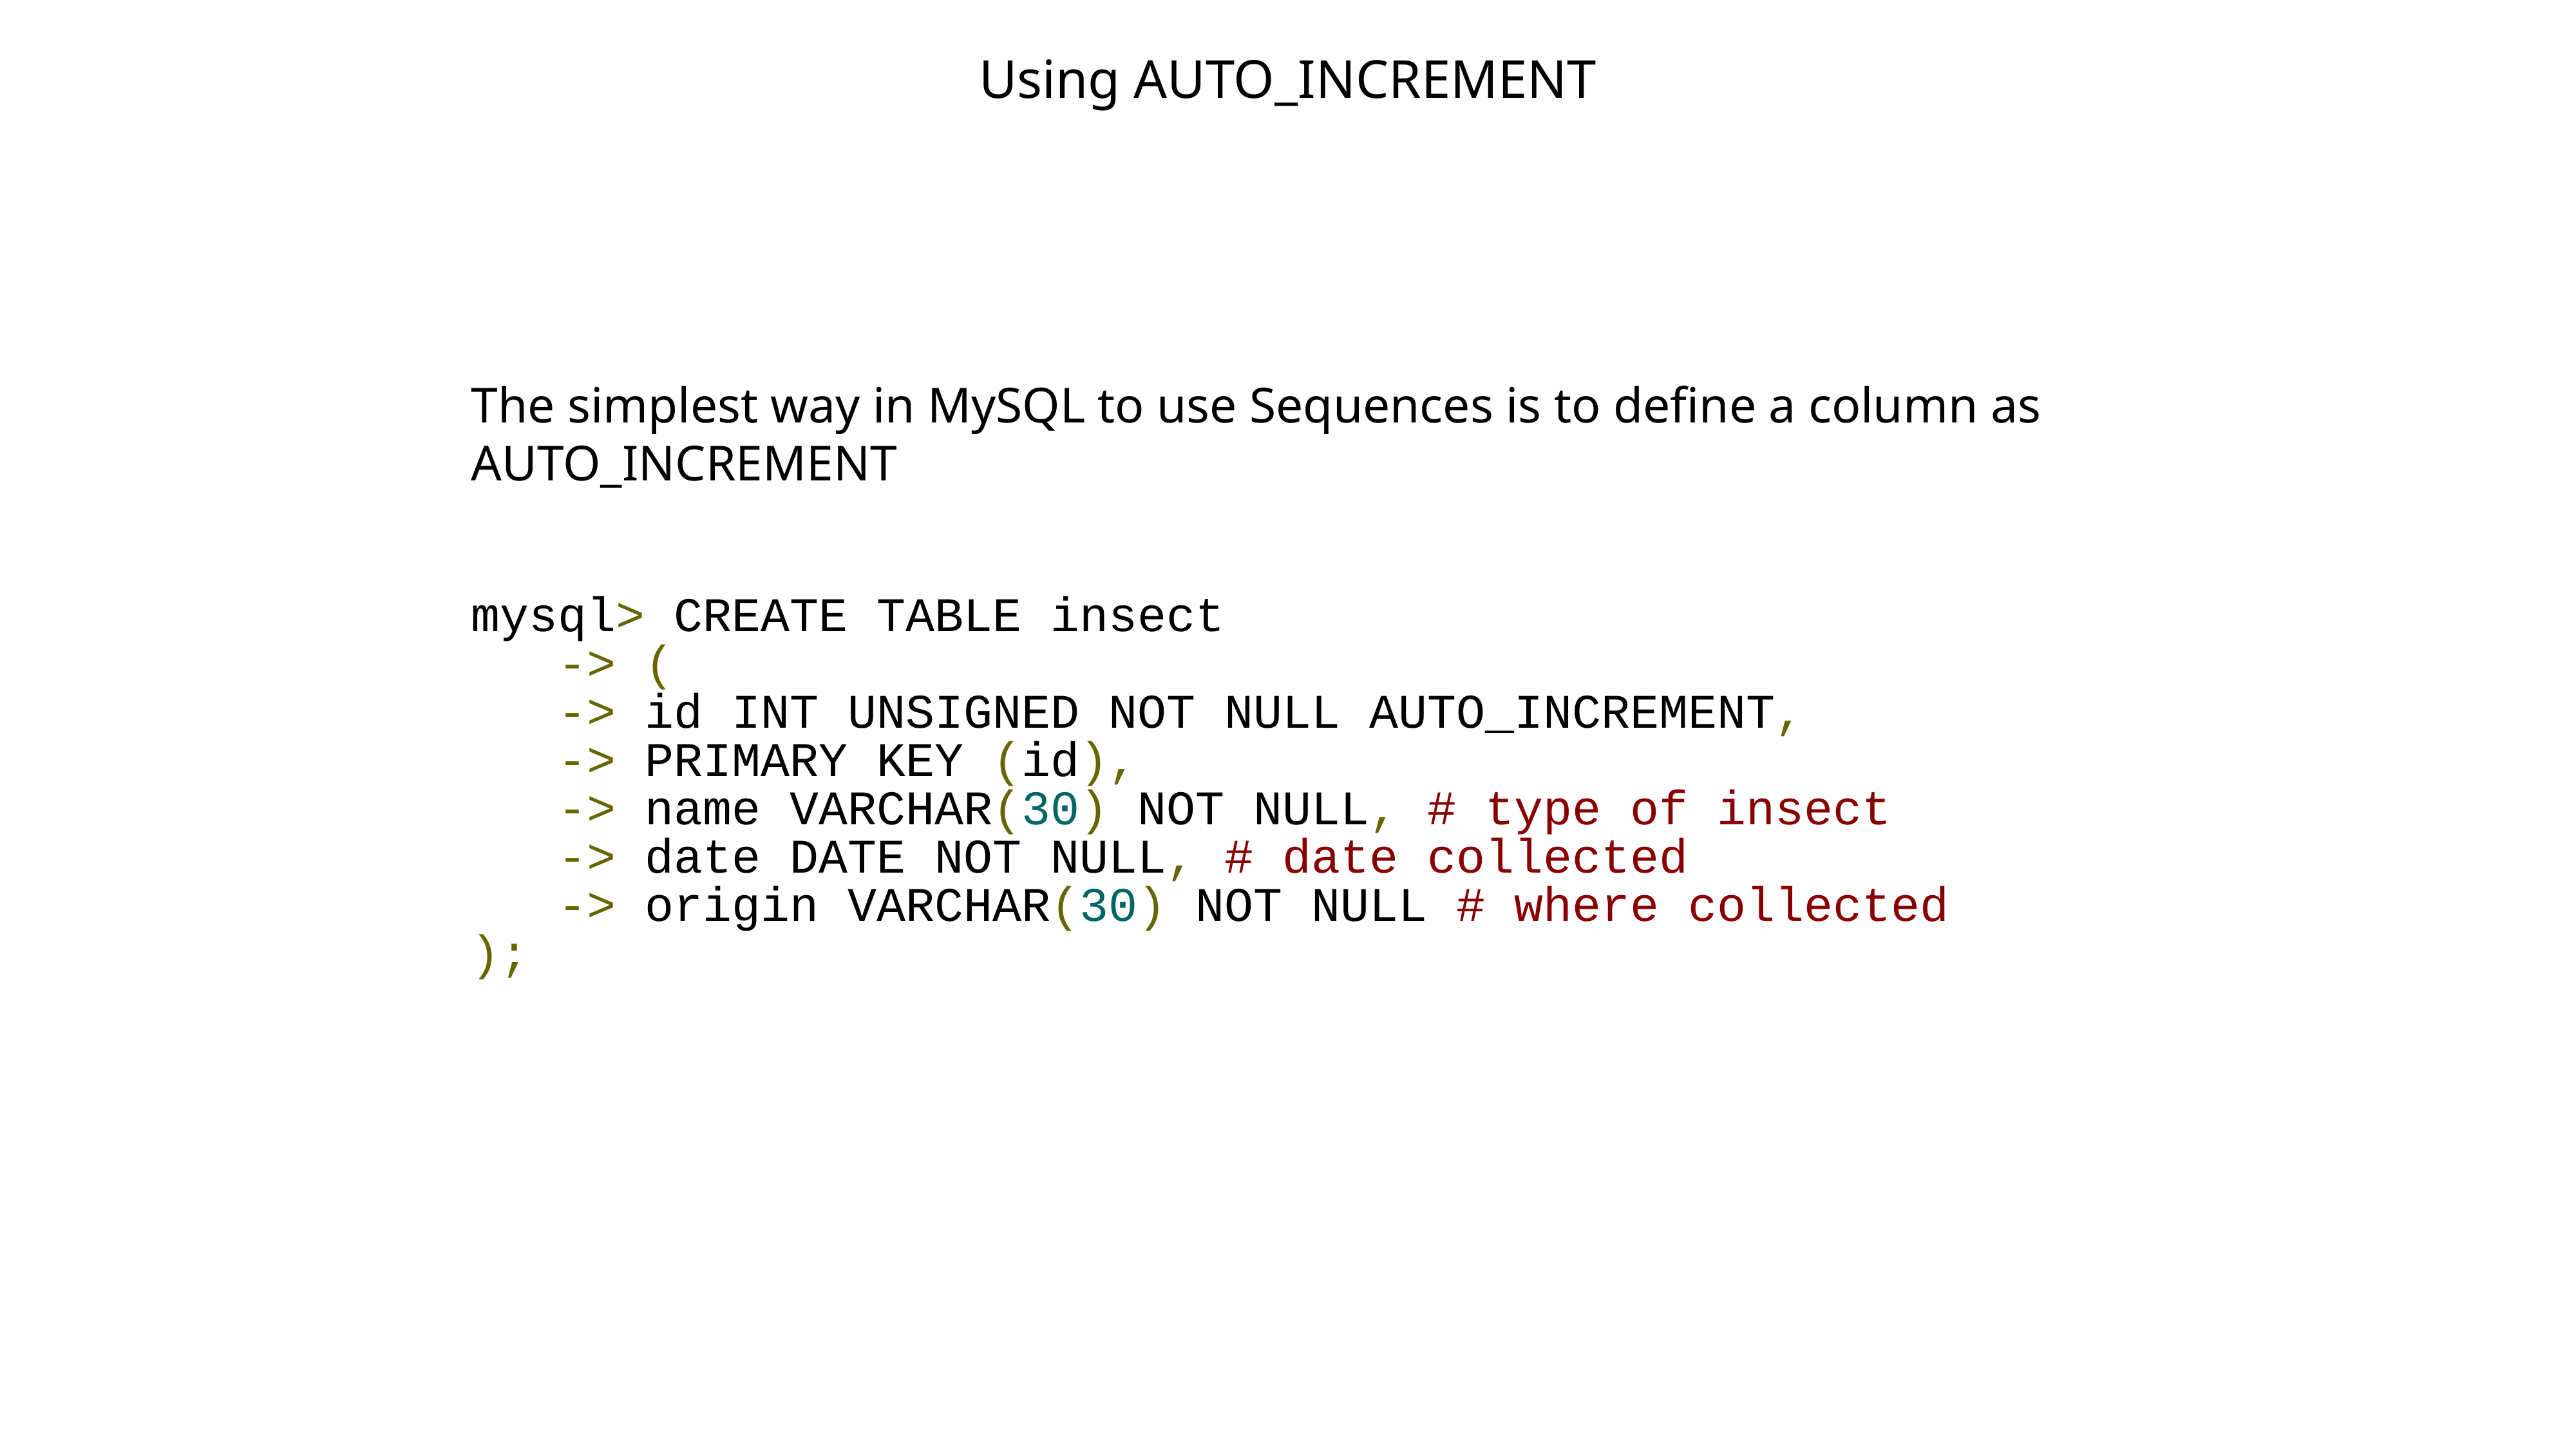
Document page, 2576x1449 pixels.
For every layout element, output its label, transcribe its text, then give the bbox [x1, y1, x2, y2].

list The simplest way in MySQL to use Sequences is to define a column as AUTO_INCREMENT mysql> CREATE TABLE insect -> ( -> id INT UNSIGNED NOT NULL AUTO_INCREMENT, -> PRIMARY KEY (id), -> name VARCHAR(30) NOT NULL, # type of insect -> date DATE NOT NULL, # date collected -> origin VARCHAR(30) NOT NULL # where collected ); [463, 160, 2113, 1318]
title Using AUTO_INCREMENT [463, 37, 2113, 117]
